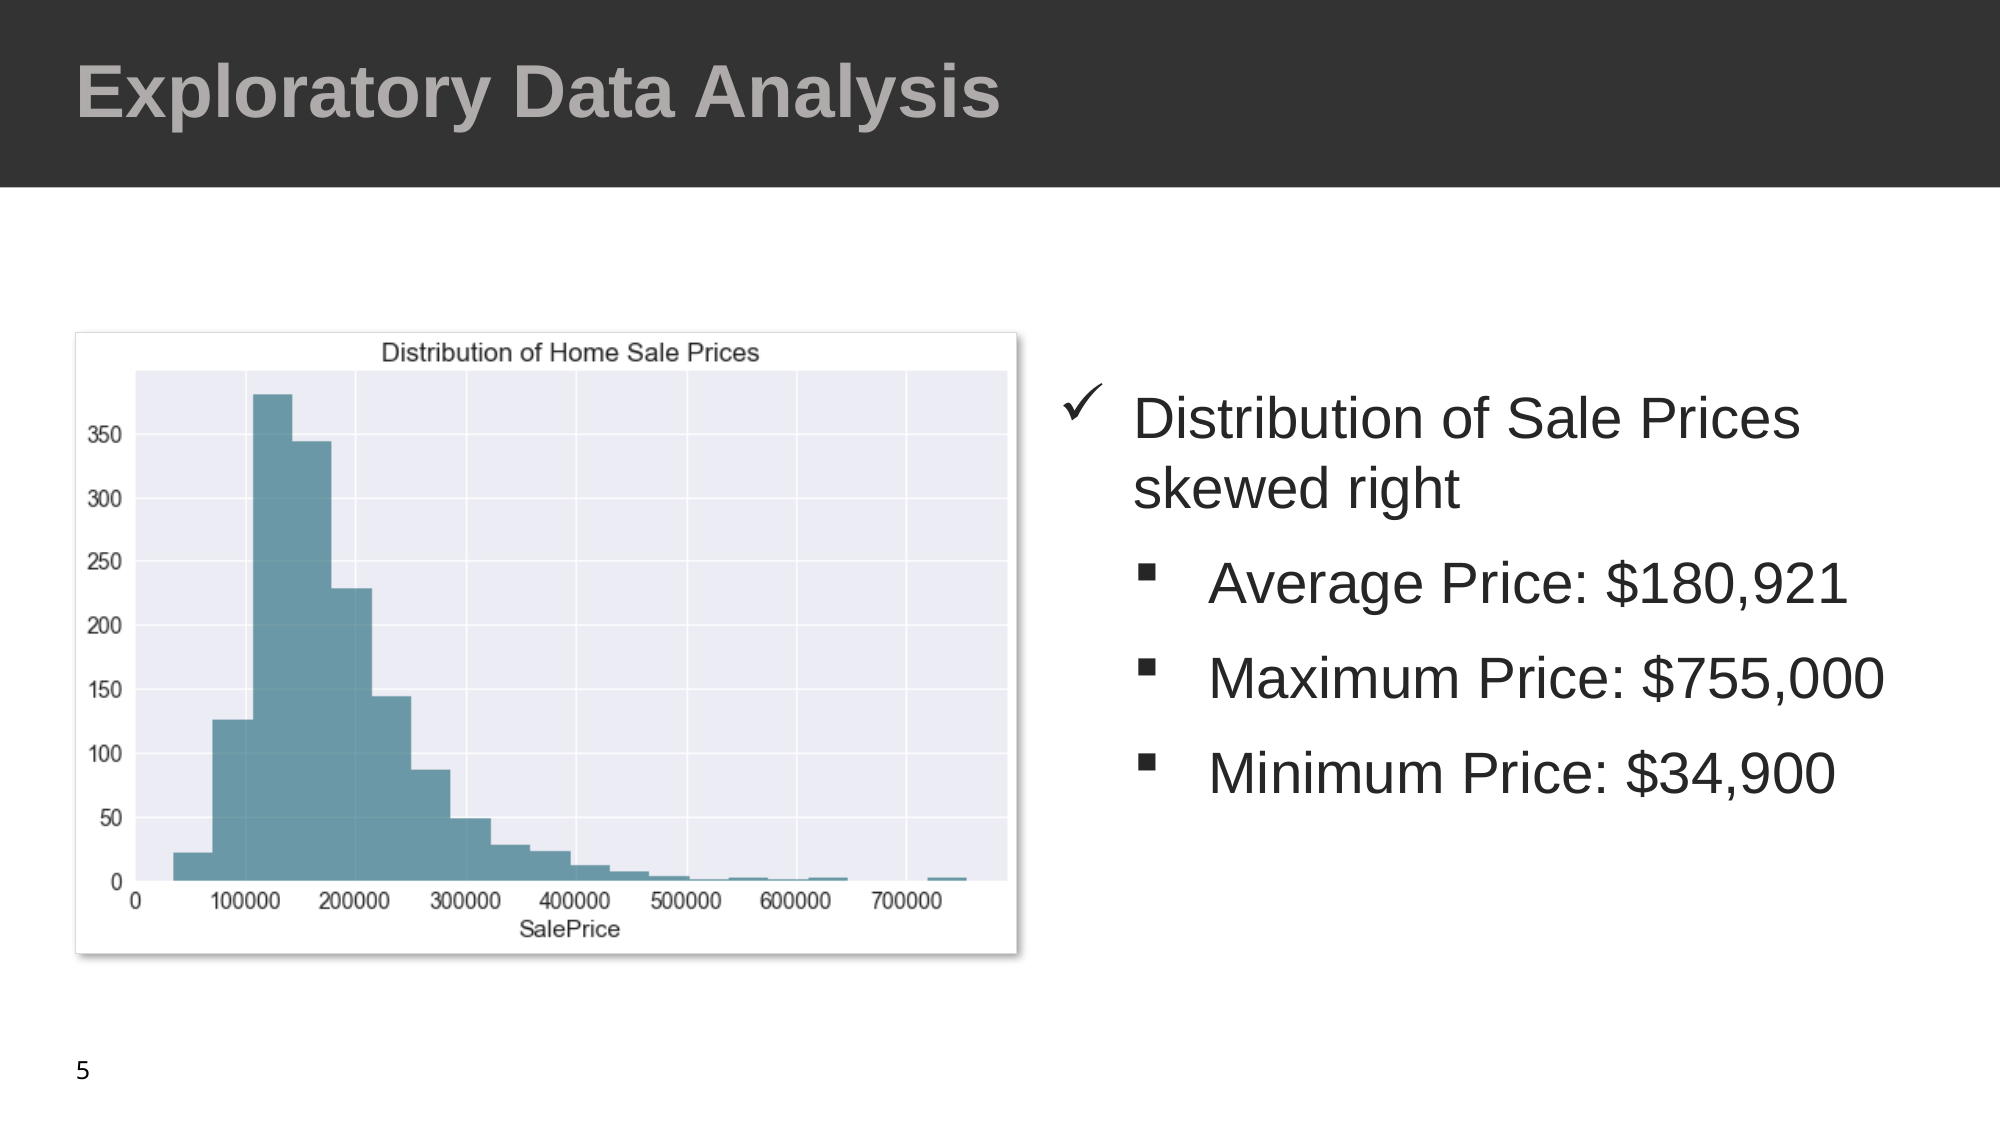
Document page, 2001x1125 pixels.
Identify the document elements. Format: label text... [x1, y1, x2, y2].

picture [75, 332, 1017, 954]
title Exploratory Data Analysis [75, 0, 1925, 188]
text_box Distribution of Sale Prices skewed right Average Price: $180,921 Maximum Price: $755,000 Minimum Price: $34,900 [1043, 372, 1954, 908]
slide_number 5 [75, 1054, 150, 1085]
